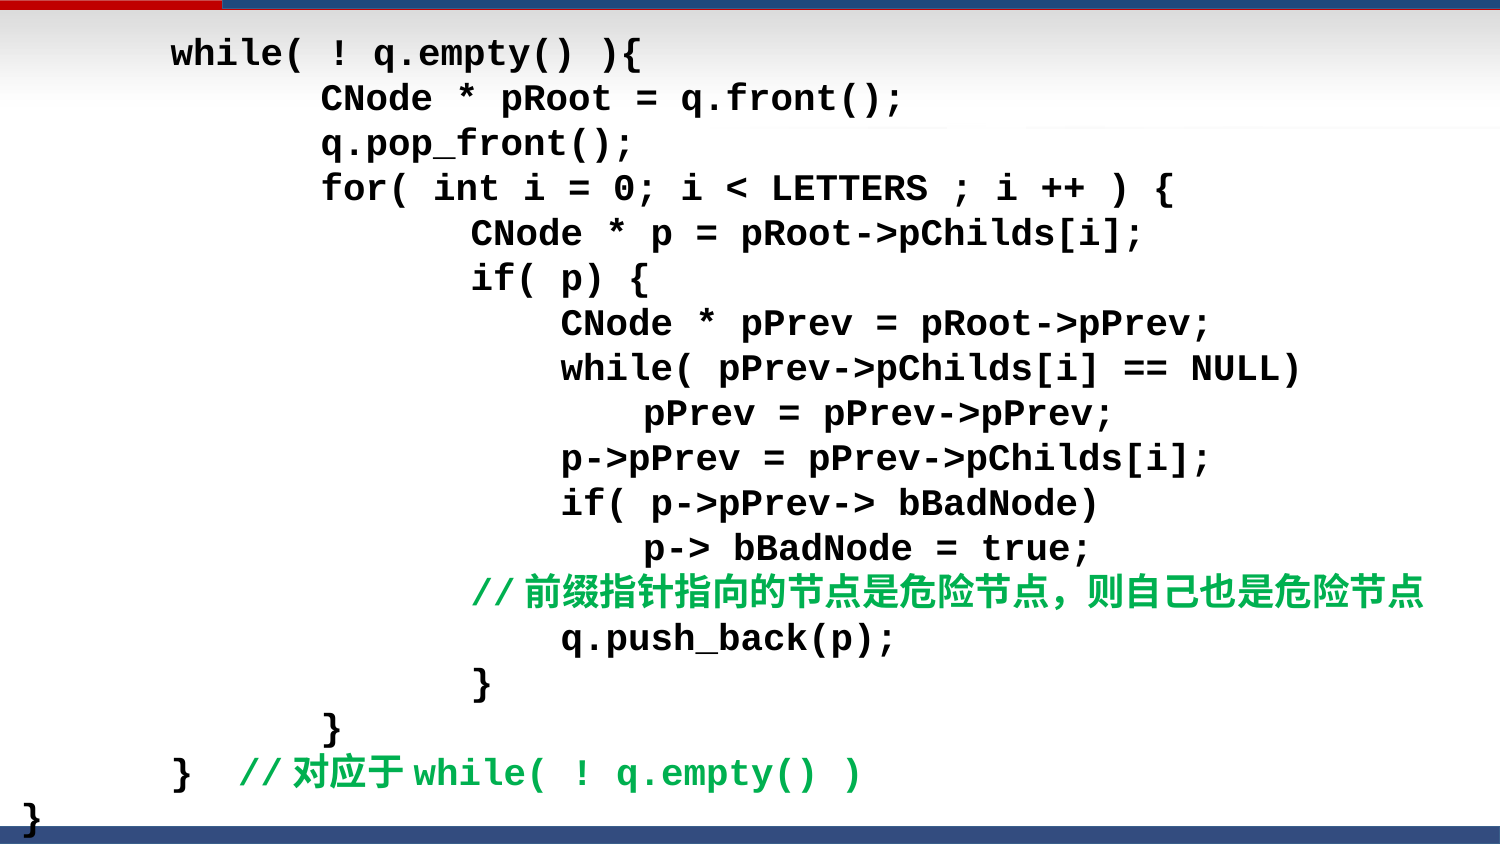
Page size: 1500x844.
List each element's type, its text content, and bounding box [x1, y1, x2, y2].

text_box while( ! q.empty() ){ CNode * pRoot = q.front(); q.pop_front(); for( int i = 0; i < LETTERS ; i ++ ) { CNode * p = pRoot->pChilds[i]; if( p) { CNode * pPrev = pRoot->pPrev; while( pPrev->pChilds[i] == NULL) pPrev = pPrev->pPrev; p->pPrev = pPrev->pChilds[i]; if( p->pPrev-> bBadNode) p-> bBadNode = true; //前缀指针指向的节点是危险节点，则自己也是危险节点 q.push_back(p); } } } //对应于while( ! q.empty() ) } [5, 20, 1483, 844]
picture [0, 10, 1500, 129]
